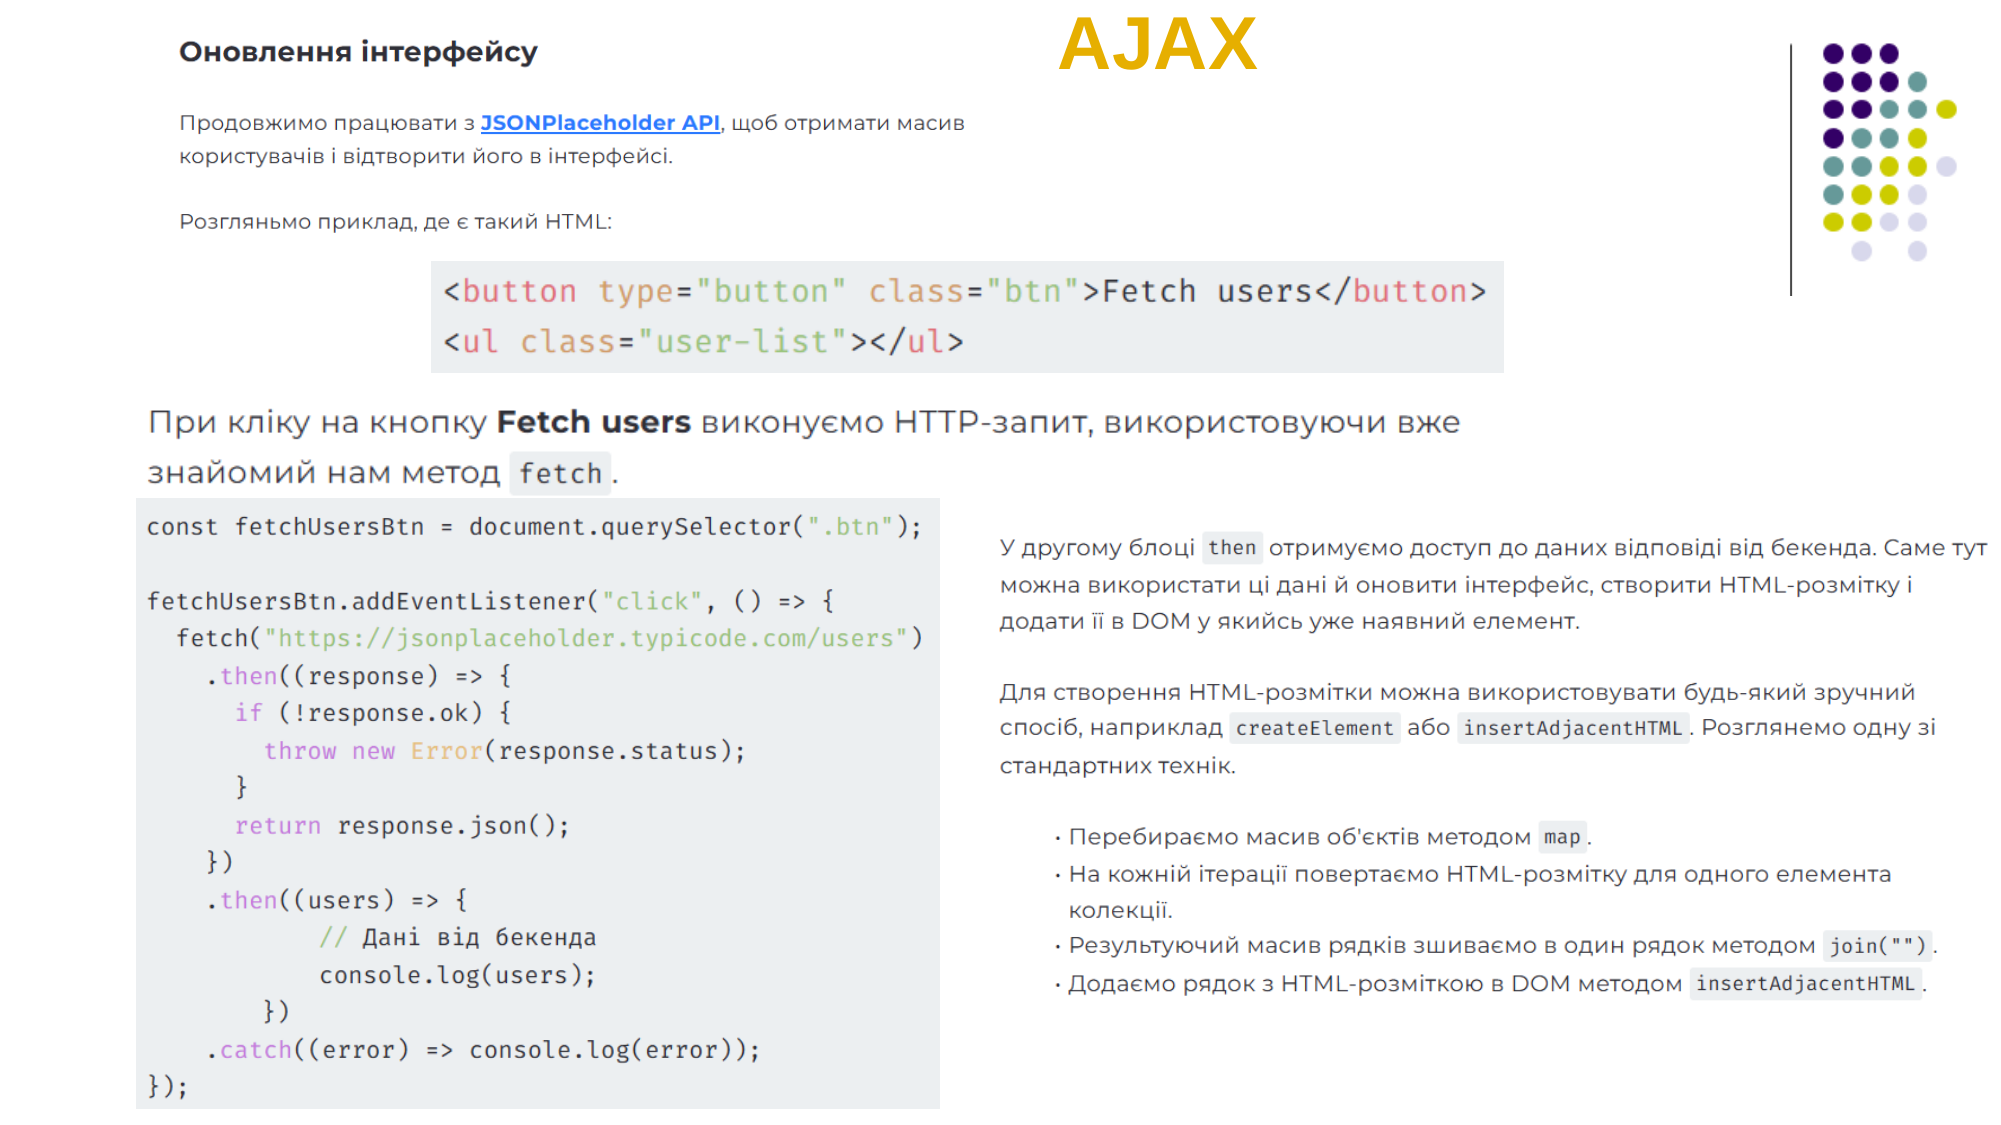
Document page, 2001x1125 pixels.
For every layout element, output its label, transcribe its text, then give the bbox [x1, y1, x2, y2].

picture [431, 261, 1504, 373]
picture [988, 526, 1998, 1006]
text_box AJAX [1042, 0, 1380, 93]
picture [165, 25, 968, 239]
picture [136, 392, 1467, 1109]
picture [1767, 25, 1968, 296]
